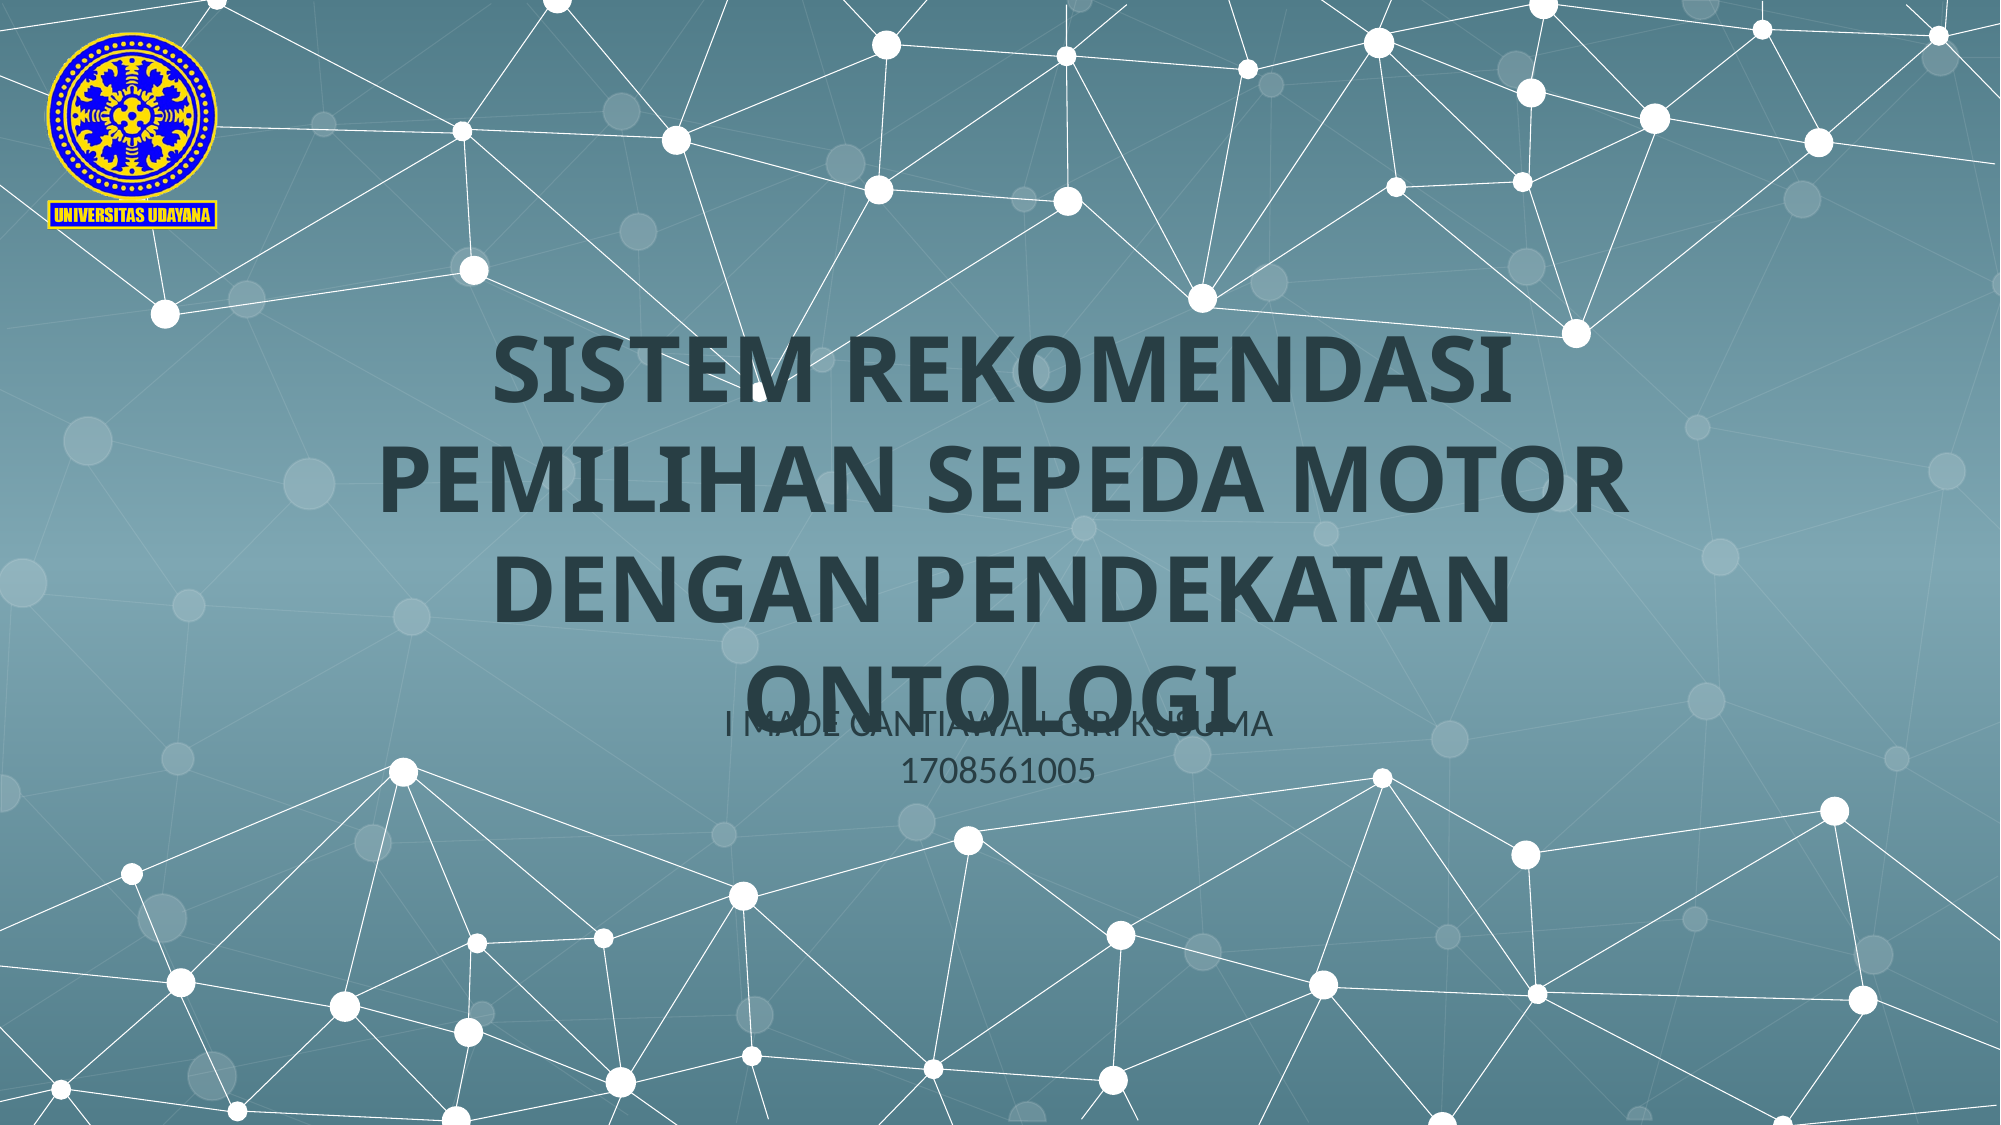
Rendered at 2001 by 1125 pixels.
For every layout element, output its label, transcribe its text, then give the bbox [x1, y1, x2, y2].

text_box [0, 0, 2000, 401]
text_box I MADE CANTIAWAN GIRI KUSUMA 1708561005 [0, 690, 2000, 758]
text_box SISTEM REKOMENDASI PEMILIHAN SEPEDA MOTOR DENGAN PENDEKATAN ONTOLOGI [217, 401, 1790, 690]
picture [39, 25, 224, 234]
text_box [0, 758, 2000, 1125]
